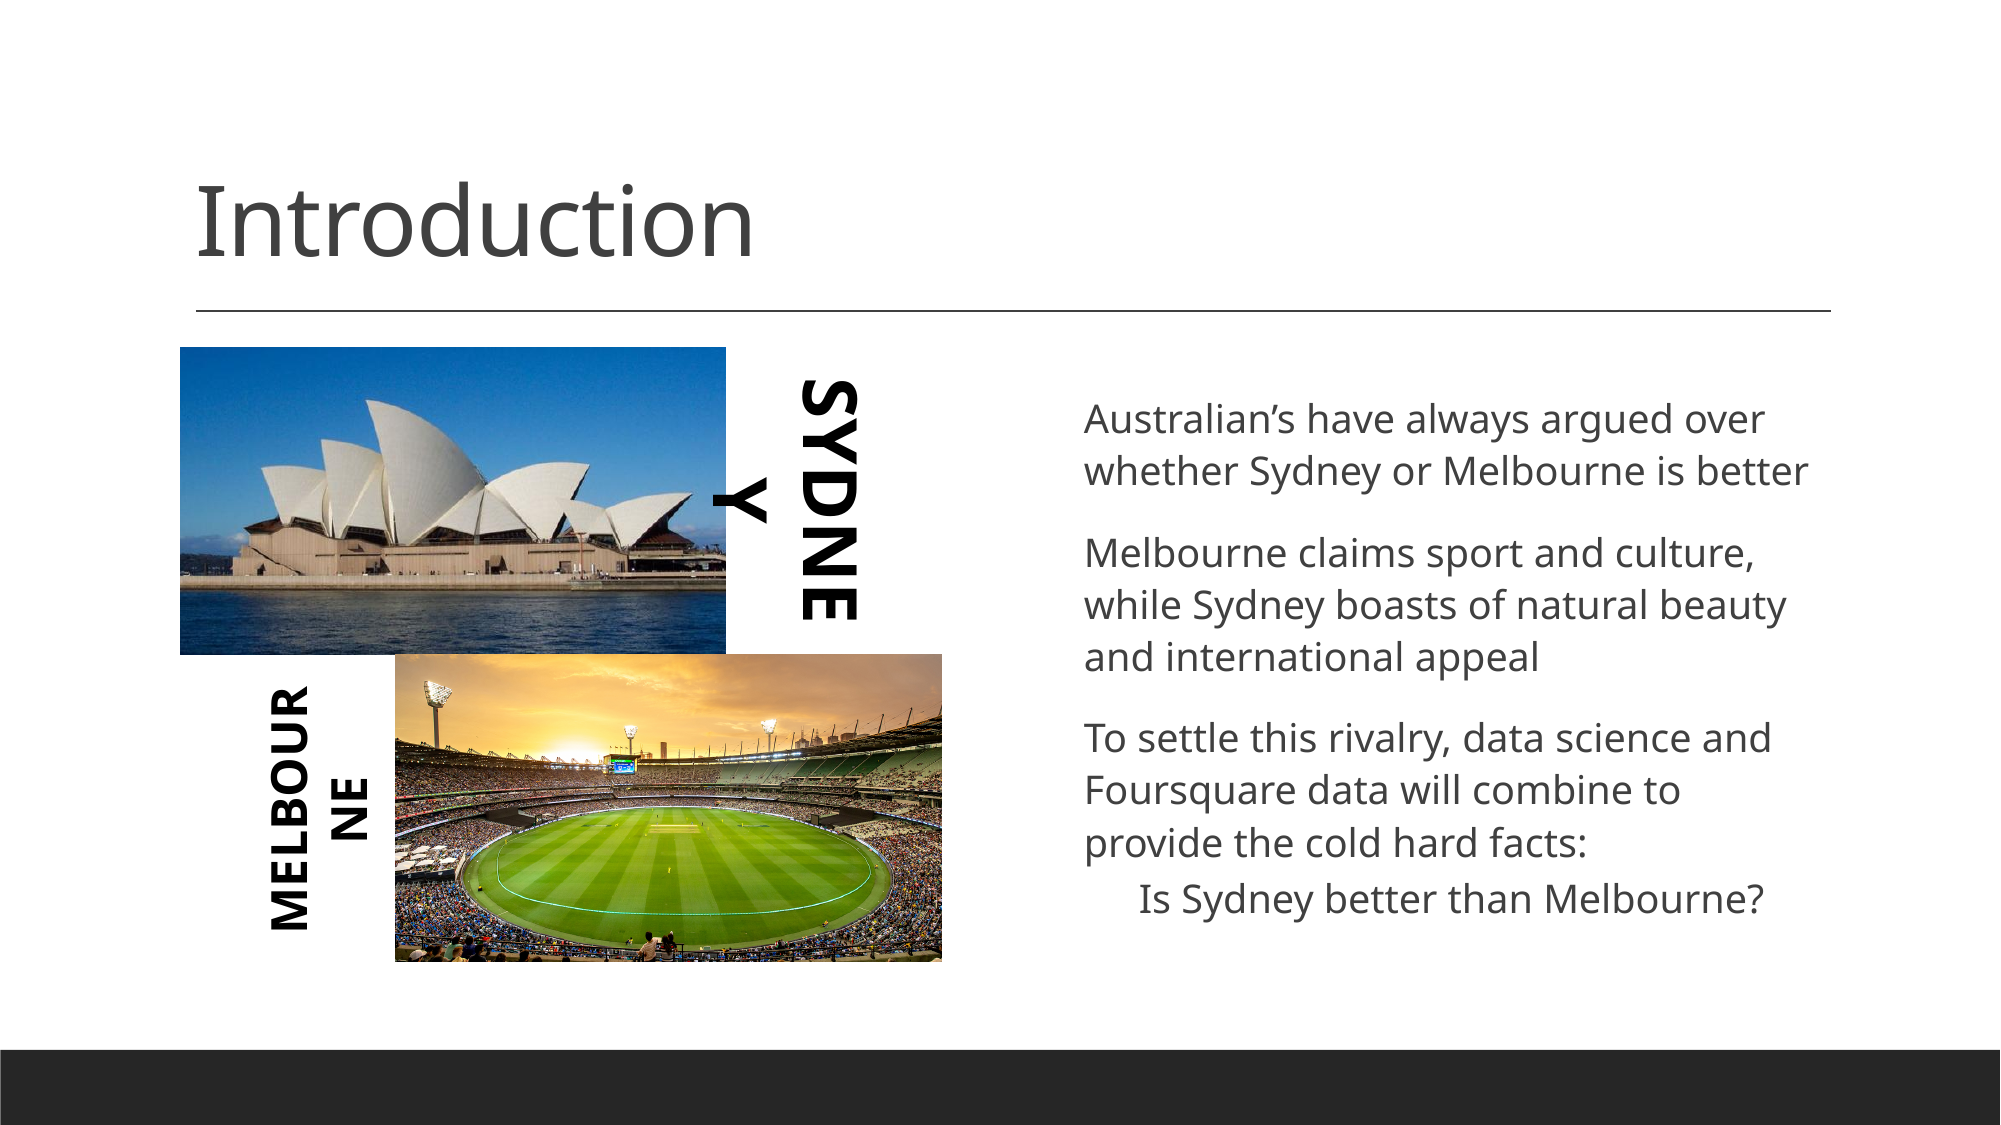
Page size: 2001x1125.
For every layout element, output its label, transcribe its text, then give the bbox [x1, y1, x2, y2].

picture [179, 347, 942, 963]
title Introduction [180, 47, 1830, 285]
text_box MELBOURNE [249, 664, 385, 964]
list Australian’s have always argued over whether Sydney or Melbourne is better Melbourne claims sport and culture, while Sydney boasts of natural beauty and international appeal To settle this rivalry, data science and Foursquare data will combine to provide the cold hard facts: Is Sydney better than Melbourne? [1068, 347, 1830, 963]
text_box SYDNEY [731, 347, 887, 651]
